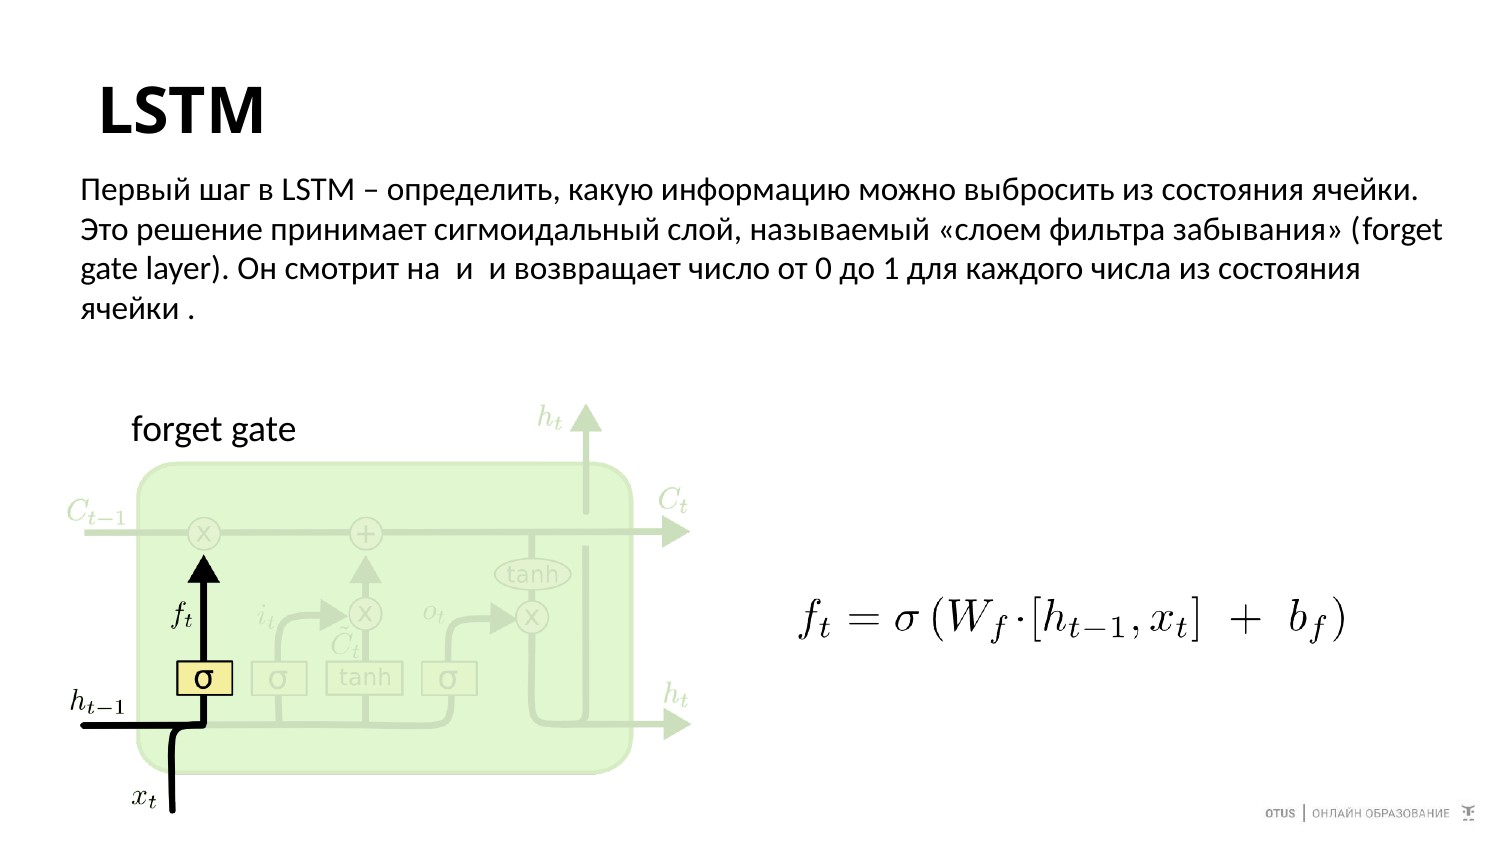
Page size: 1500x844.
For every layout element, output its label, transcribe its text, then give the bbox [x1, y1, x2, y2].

picture [49, 396, 1475, 825]
title LSTM [82, 54, 1480, 234]
